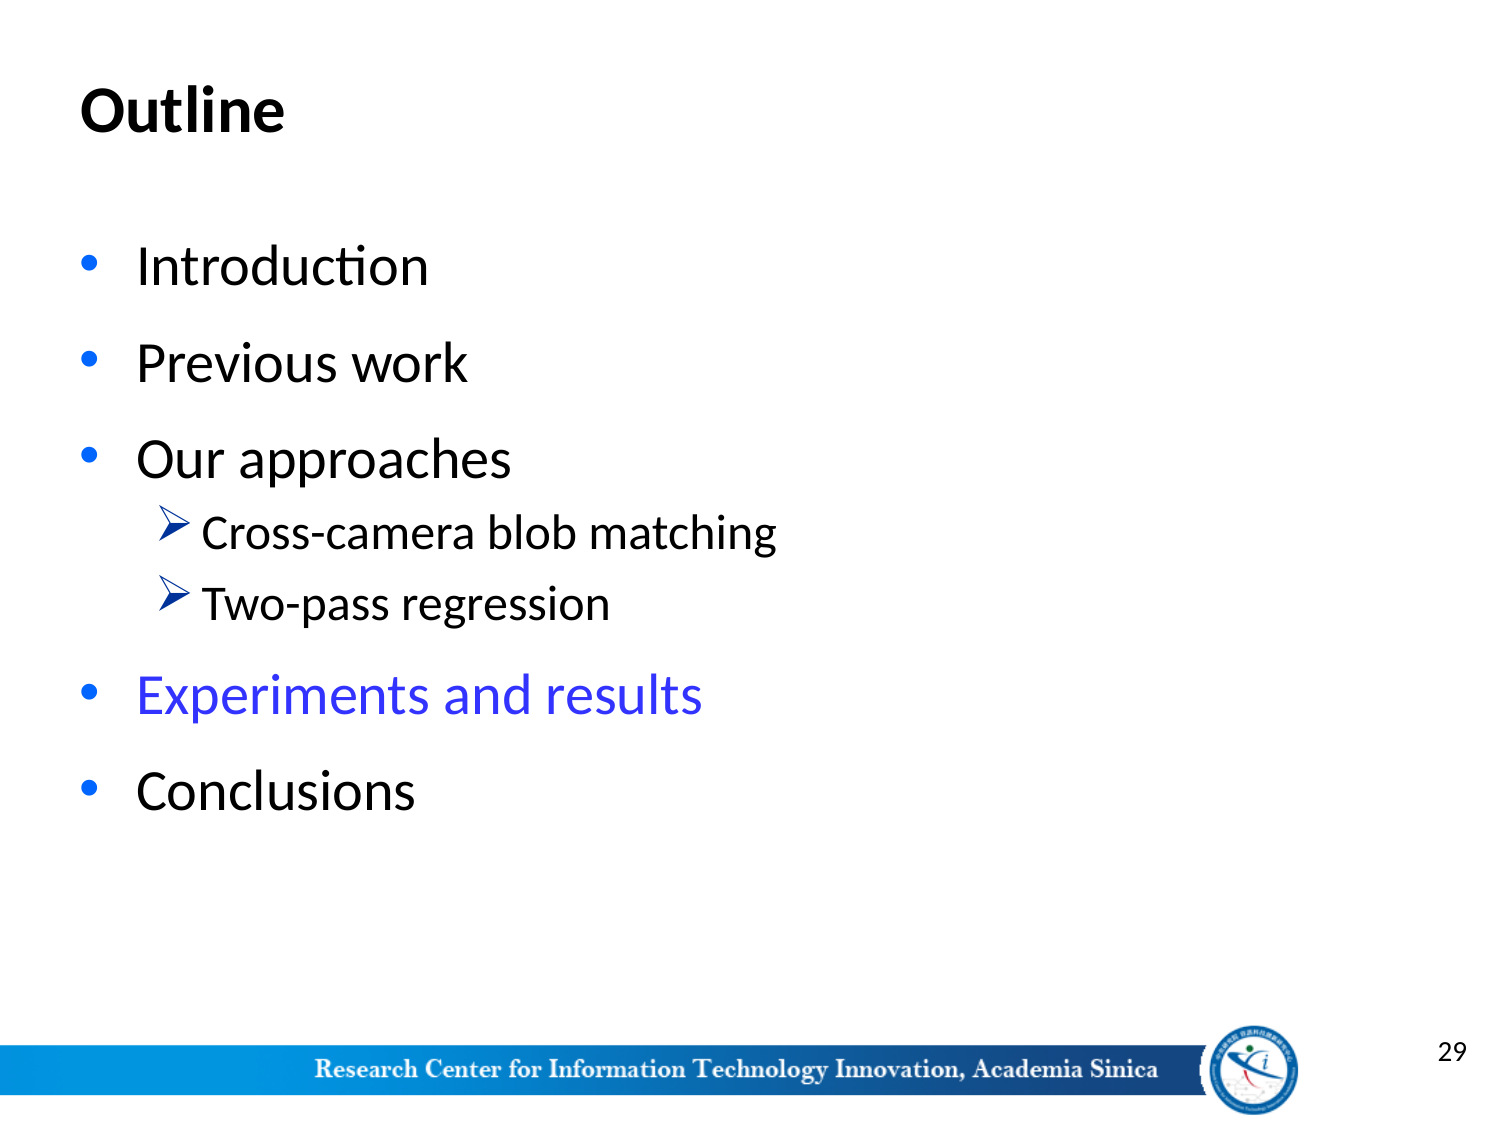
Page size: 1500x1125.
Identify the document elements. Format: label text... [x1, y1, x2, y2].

list Introduction Previous work Our approaches Cross-camera blob matching Two-pass regression Experiments and results Conclusions [64, 219, 1436, 981]
slide_number 29 [1340, 1024, 1483, 1103]
title Outline [64, 30, 1436, 182]
picture [0, 1020, 1329, 1125]
